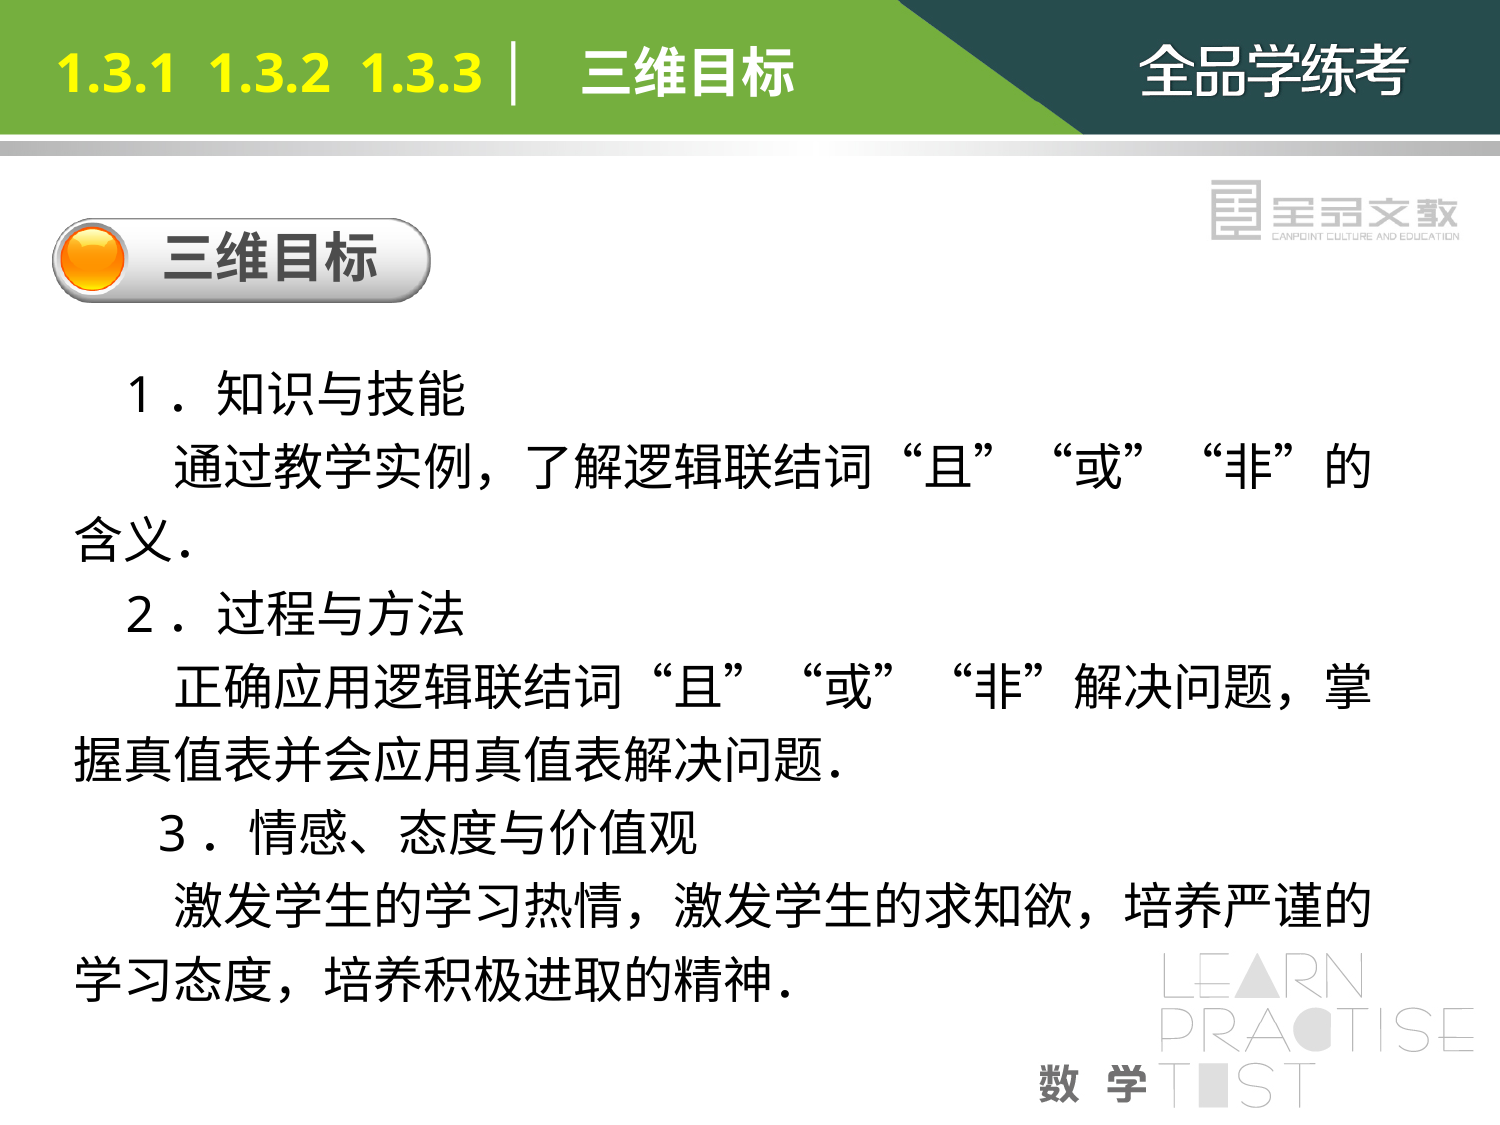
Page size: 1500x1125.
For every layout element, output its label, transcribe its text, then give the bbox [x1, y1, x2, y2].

text_box 1.3.1 1.3.2 1.3.3 │ 三维目标 [41, 30, 1046, 111]
picture [0, 0, 1500, 1125]
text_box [52, 215, 432, 303]
text_box 1．知识与技能 通过教学实例，了解逻辑联结词“且”“或”“非”的含义． 2．过程与方法 正确应用逻辑联结词“且”“或”“非”解决问题，掌握真值表并会应用真值表解决问题． 3．情感、态度与价值观 激发学生的学习热情，激发学生的求知欲，培养严谨的学习态度，培养积极进取的精神． [58, 342, 1395, 1004]
